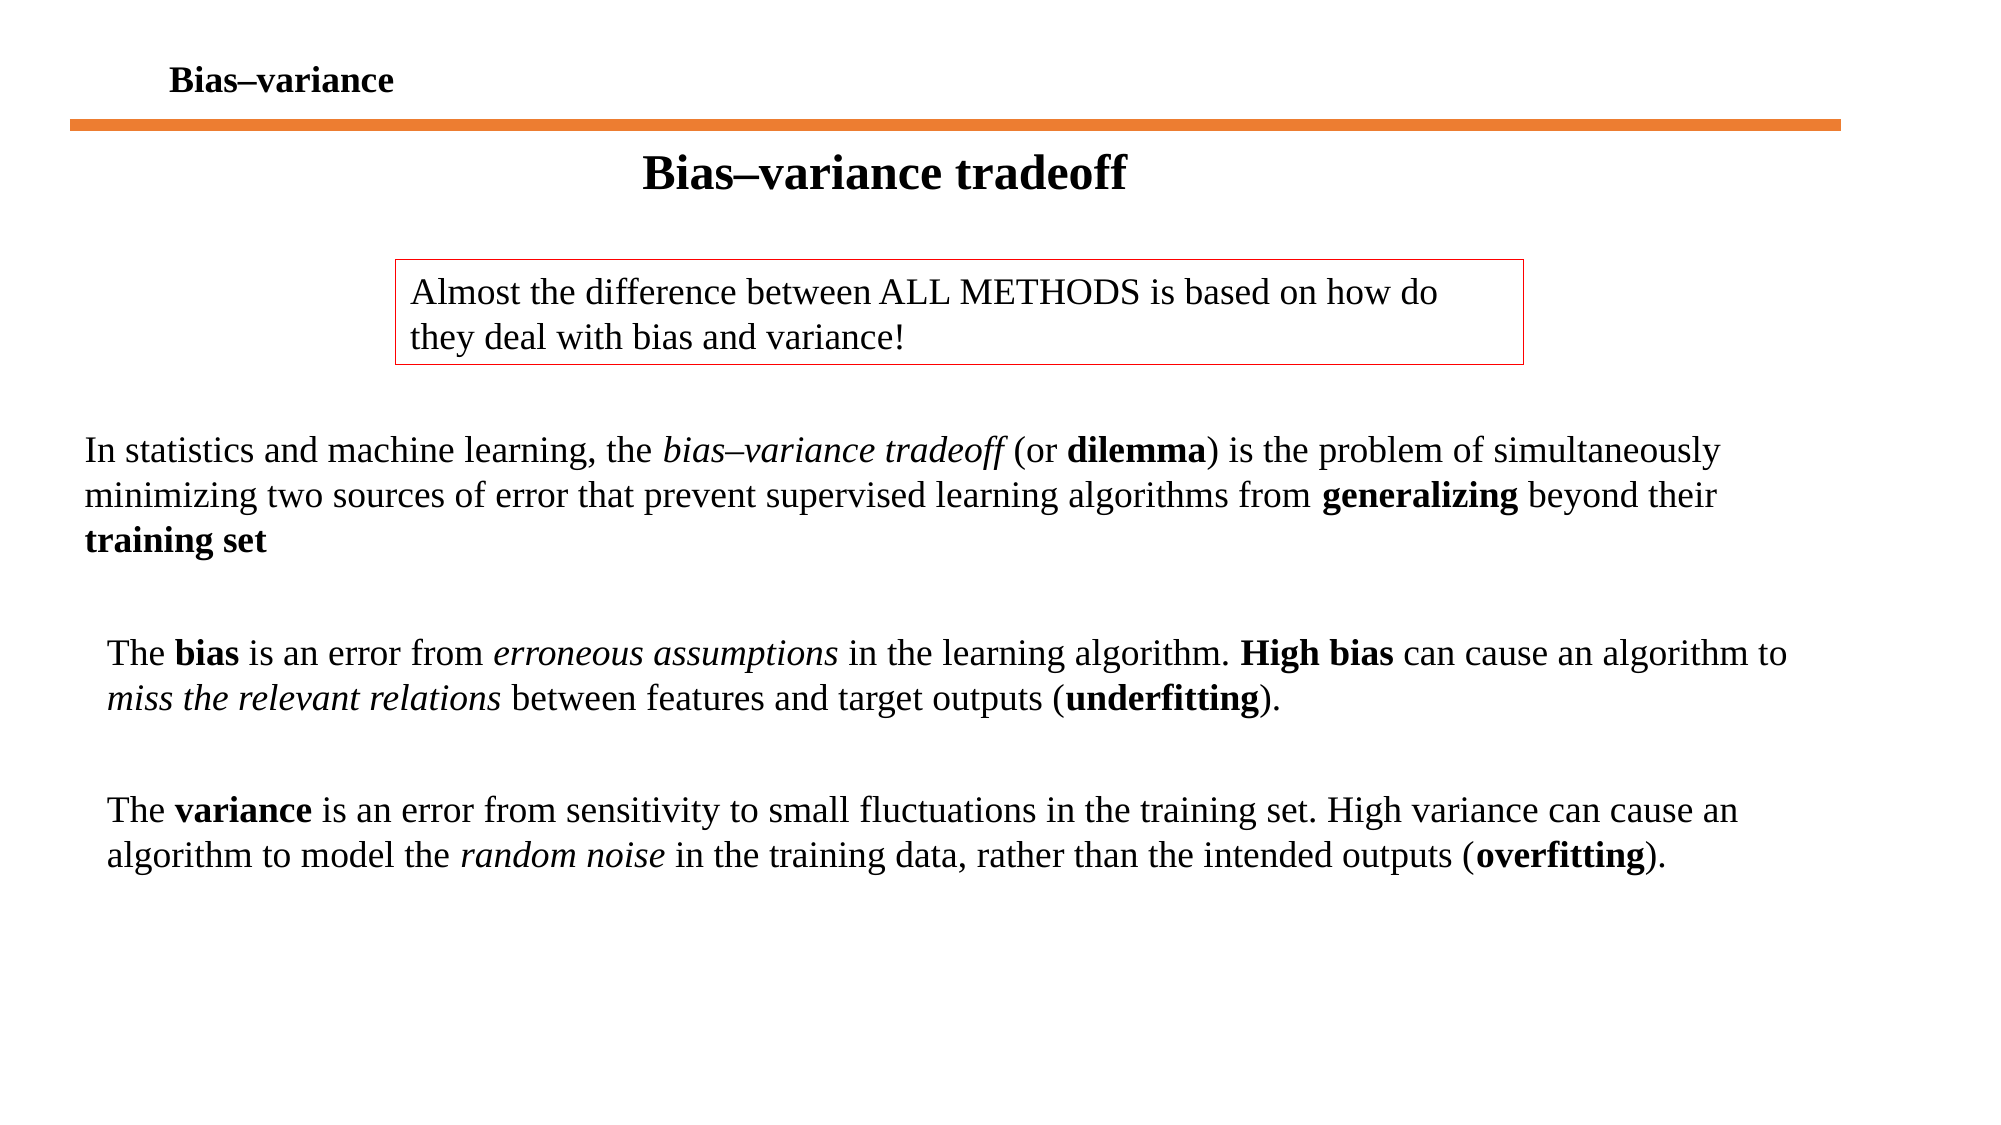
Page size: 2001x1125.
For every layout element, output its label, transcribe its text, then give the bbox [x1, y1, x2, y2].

text_box In statistics and machine learning, the bias–variance tradeoff (or dilemma) is the problem of simultaneously minimizing two sources of error that prevent supervised learning algorithms from generalizing beyond their training set [69, 417, 1749, 568]
text_box The variance is an error from sensitivity to small fluctuations in the training set. High variance can cause an algorithm to model the random noise in the training data, rather than the intended outputs (overfitting). [92, 777, 1810, 883]
text_box Almost the difference between ALL METHODS is based on how do they deal with bias and variance! [395, 259, 1524, 365]
text_box Bias–variance tradeoff [627, 132, 1143, 208]
text_box The bias is an error from erroneous assumptions in the learning algorithm. High bias can cause an algorithm to miss the relevant relations between features and target outputs (underfitting). [92, 620, 1827, 726]
text_box Bias–variance [154, 48, 1765, 108]
